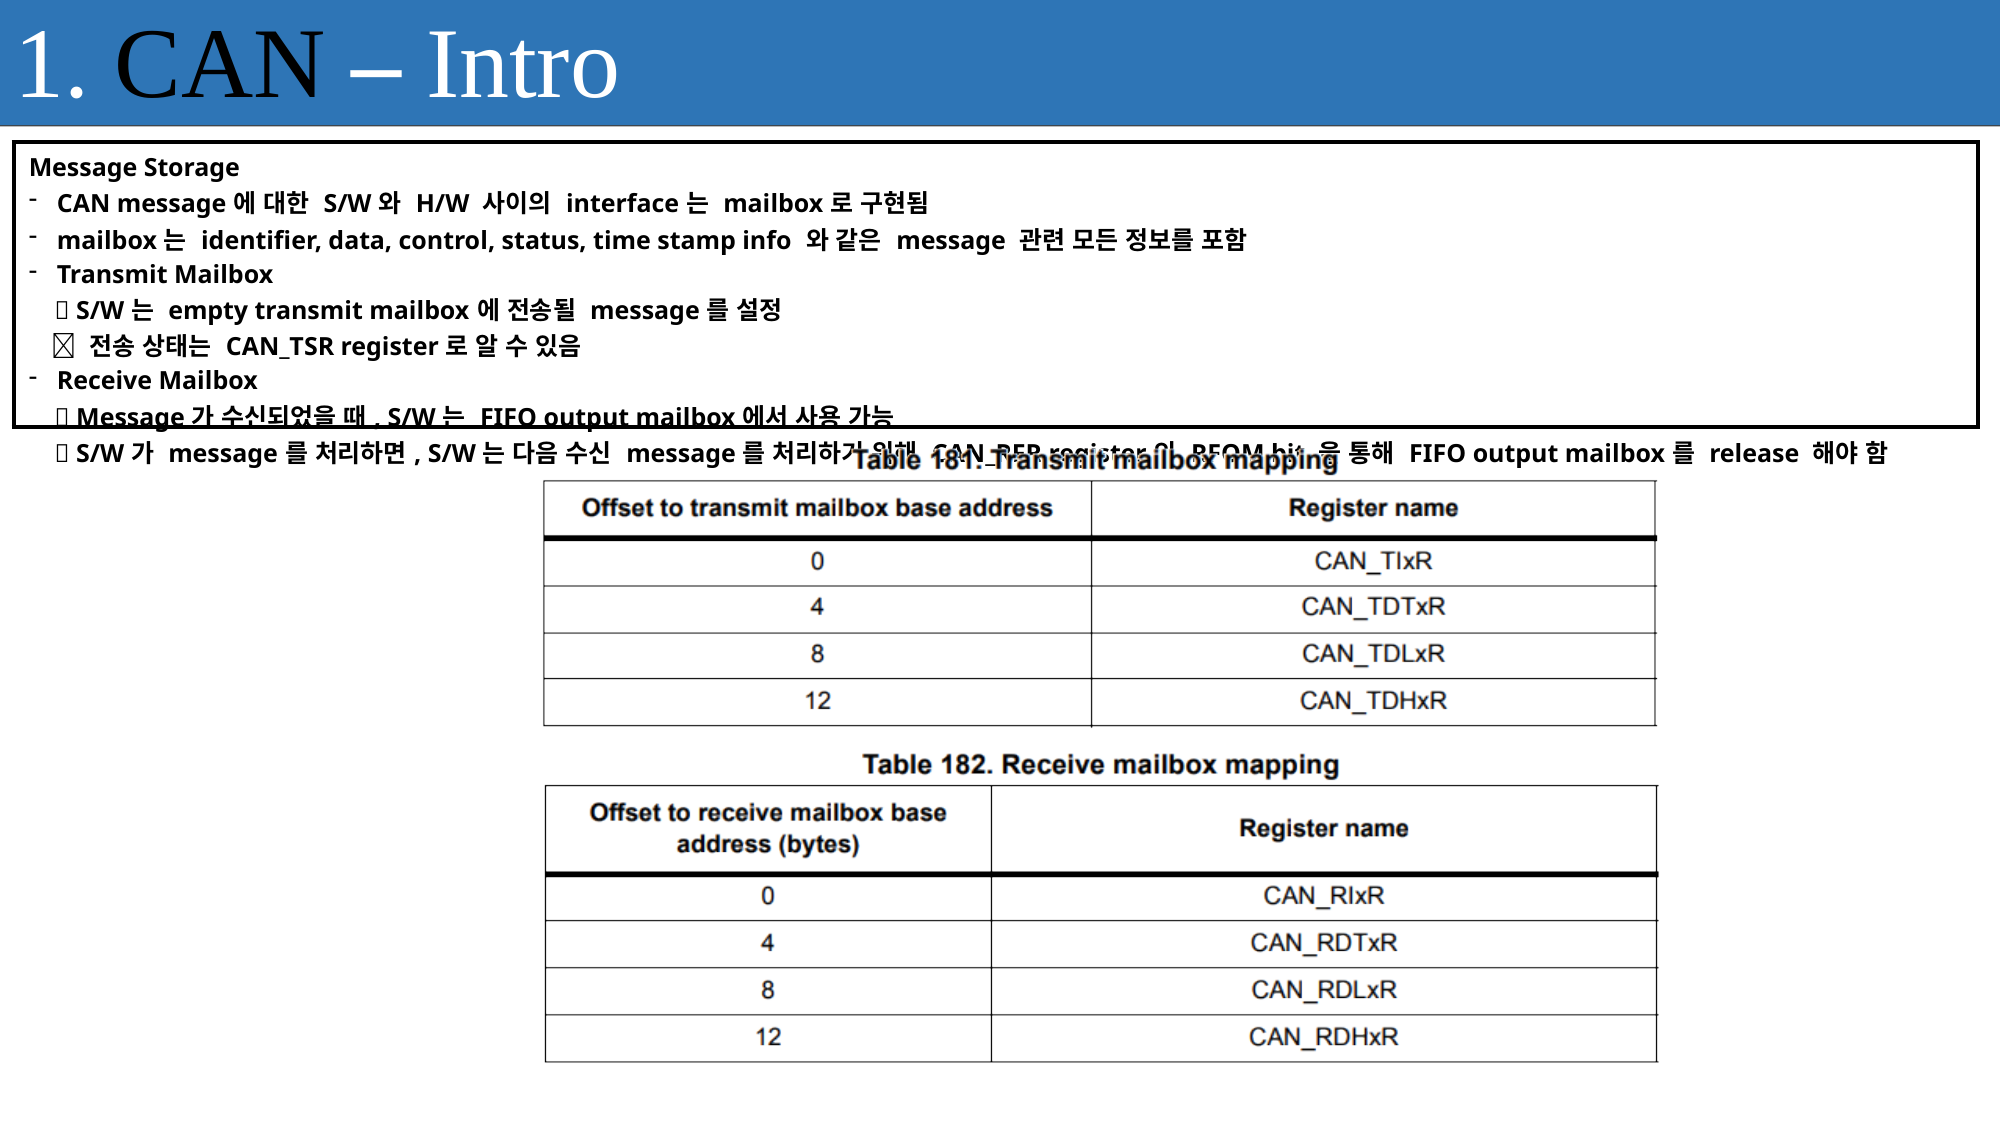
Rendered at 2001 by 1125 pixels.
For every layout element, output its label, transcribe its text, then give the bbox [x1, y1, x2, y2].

text_box 1. CAN – Intro [0, 0, 2000, 126]
picture [534, 738, 1667, 1074]
table_header Message Storage CAN message에 대한 S/W와 H/W 사이의 interface는 mailbox로 구현됨 mailbox는 identifier, data, control, status, time stamp info 와 같은 message 관련 모든 정보를 포함 Transmit Mailbox  S/W는 empty transmit mailbox에 전송될 message를 설정  전송 상태는 CAN_TSR register로 알 수 있음 Receive Mailbox  Message가 수신되었을 때, S/W는 FIFO output mailbox에서 사용 가능  S/W가 message를 처리하면, S/W는 다음 수신 message를 처리하기 위해 CAN_RFR register의 RFOM bit 을 통해 FIFO output mailbox를 release 해야 함 [16, 144, 1976, 425]
picture [534, 438, 1667, 733]
